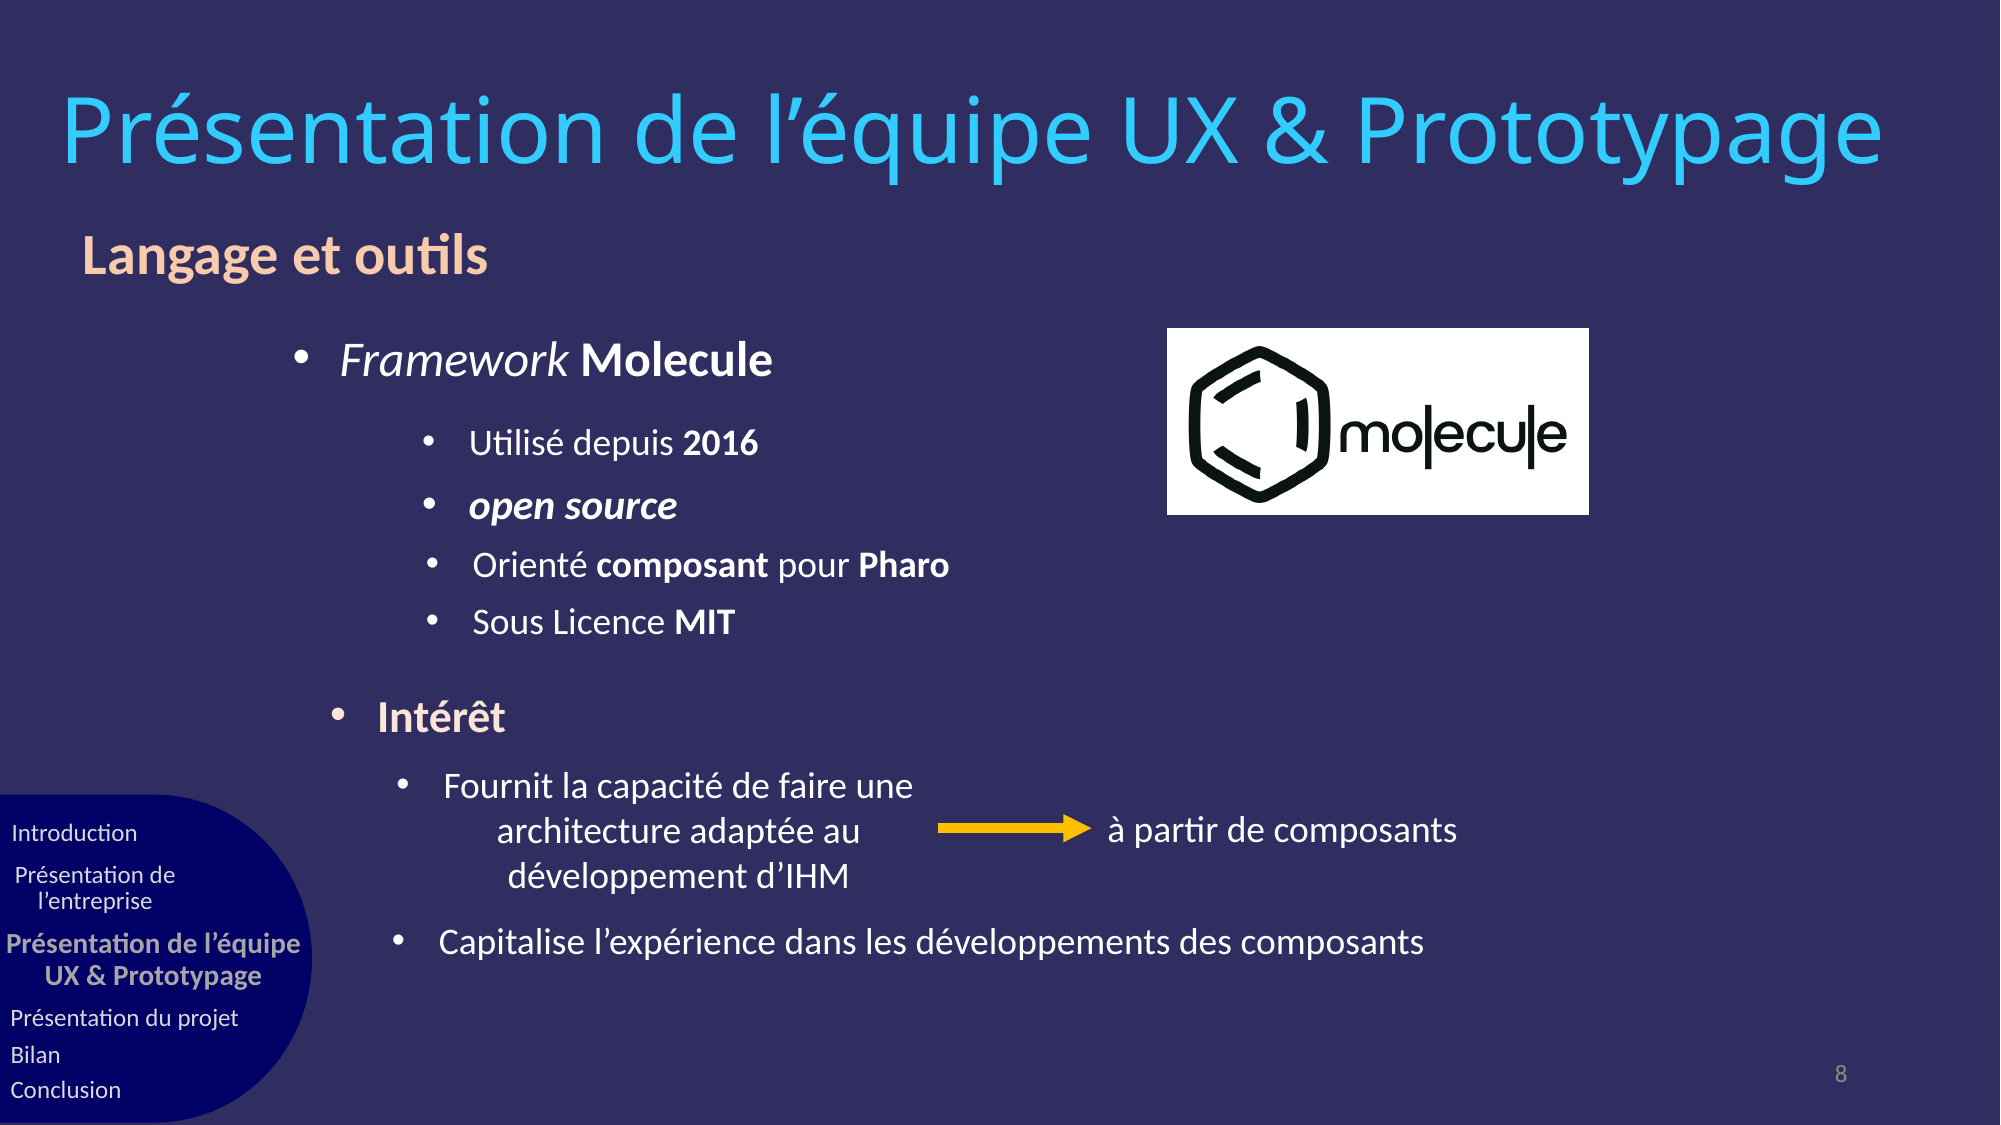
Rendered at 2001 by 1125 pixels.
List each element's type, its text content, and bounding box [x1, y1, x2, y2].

text_box Capitalise l’expérience dans les développements des composants [597, 910, 1489, 970]
text_box Framework Molecule [278, 319, 1149, 395]
slide_number 8 [1412, 1042, 1863, 1103]
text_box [277, 753, 1489, 905]
text_box Langage et outils [67, 209, 938, 294]
text_box Utilisé depuis 2016 [332, 410, 1167, 470]
text_box Intérêt [240, 678, 772, 749]
text_box Présentation de l’équipe UX & Prototypage [44, 25, 1956, 243]
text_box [1167, 328, 1588, 515]
text_box Orienté composant pour Pharo [336, 532, 1337, 589]
text_box open source [332, 470, 1203, 536]
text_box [0, 795, 597, 1125]
text_box Sous Licence MIT [336, 589, 1337, 650]
